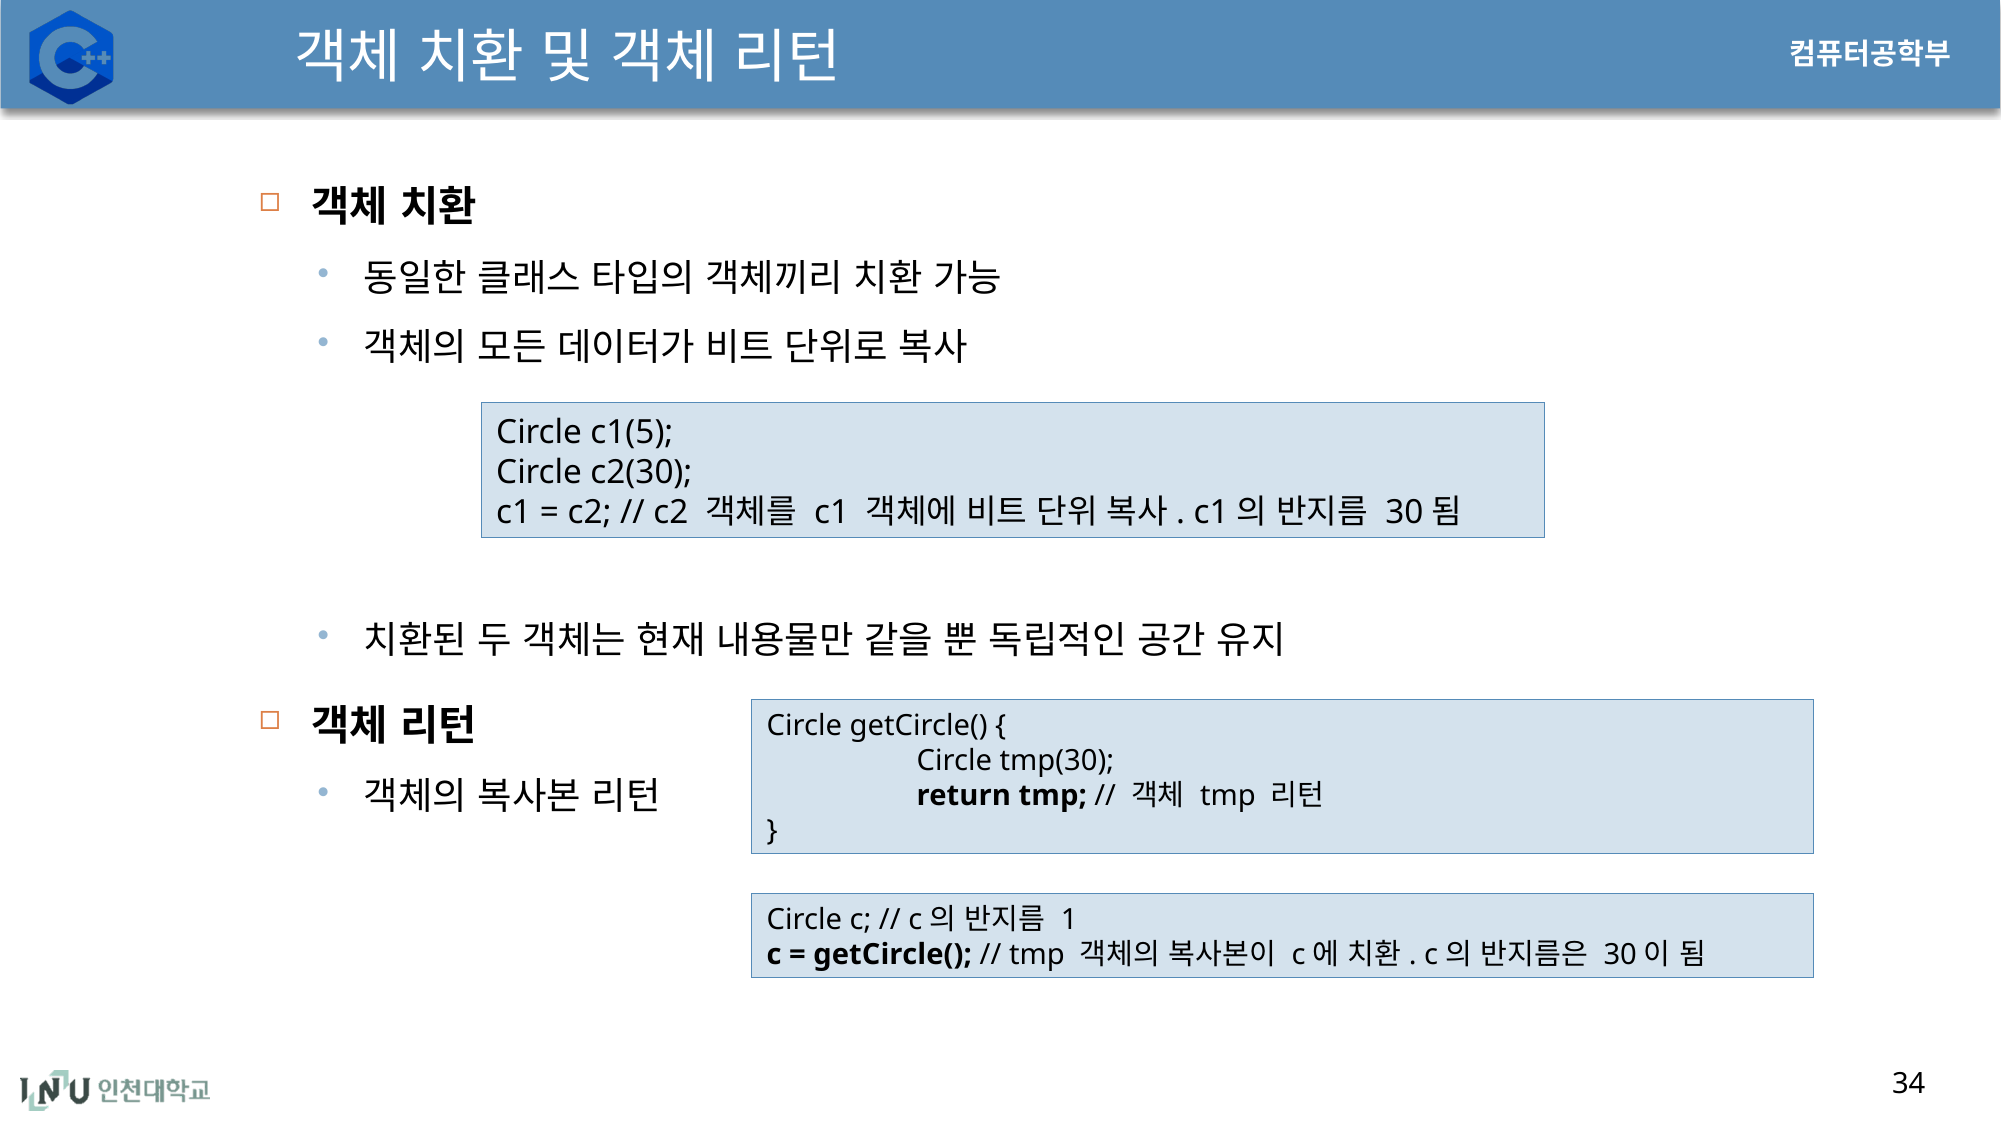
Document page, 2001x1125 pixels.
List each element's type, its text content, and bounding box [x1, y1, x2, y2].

list 객체 치환 동일한 클래스 타입의 객체끼리 치환 가능 객체의 모든 데이터가 비트 단위로 복사 치환된 두 객체는 현재 내용물만 같을 뿐 독립적인 공간 유지 객체 리턴 객체의 복사본 리턴 [244, 172, 1910, 1000]
text_box Circle c; // c의 반지름 1 c = getCircle(); // tmp 객체의 복사본이 c에 치환. c의 반지름은 30이 됨 [751, 893, 1814, 978]
text_box Circle getCircle() { Circle tmp(30); return tmp; // 객체 tmp 리턴 } [751, 699, 1814, 854]
text_box Circle c1(5); Circle c2(30); c1 = c2; // c2 객체를 c1 객체에 비트 단위 복사. c1의 반지름 30됨 [481, 402, 1545, 538]
picture [19, 0, 125, 116]
title 객체 치환 및 객체 리턴 [279, 7, 1390, 102]
